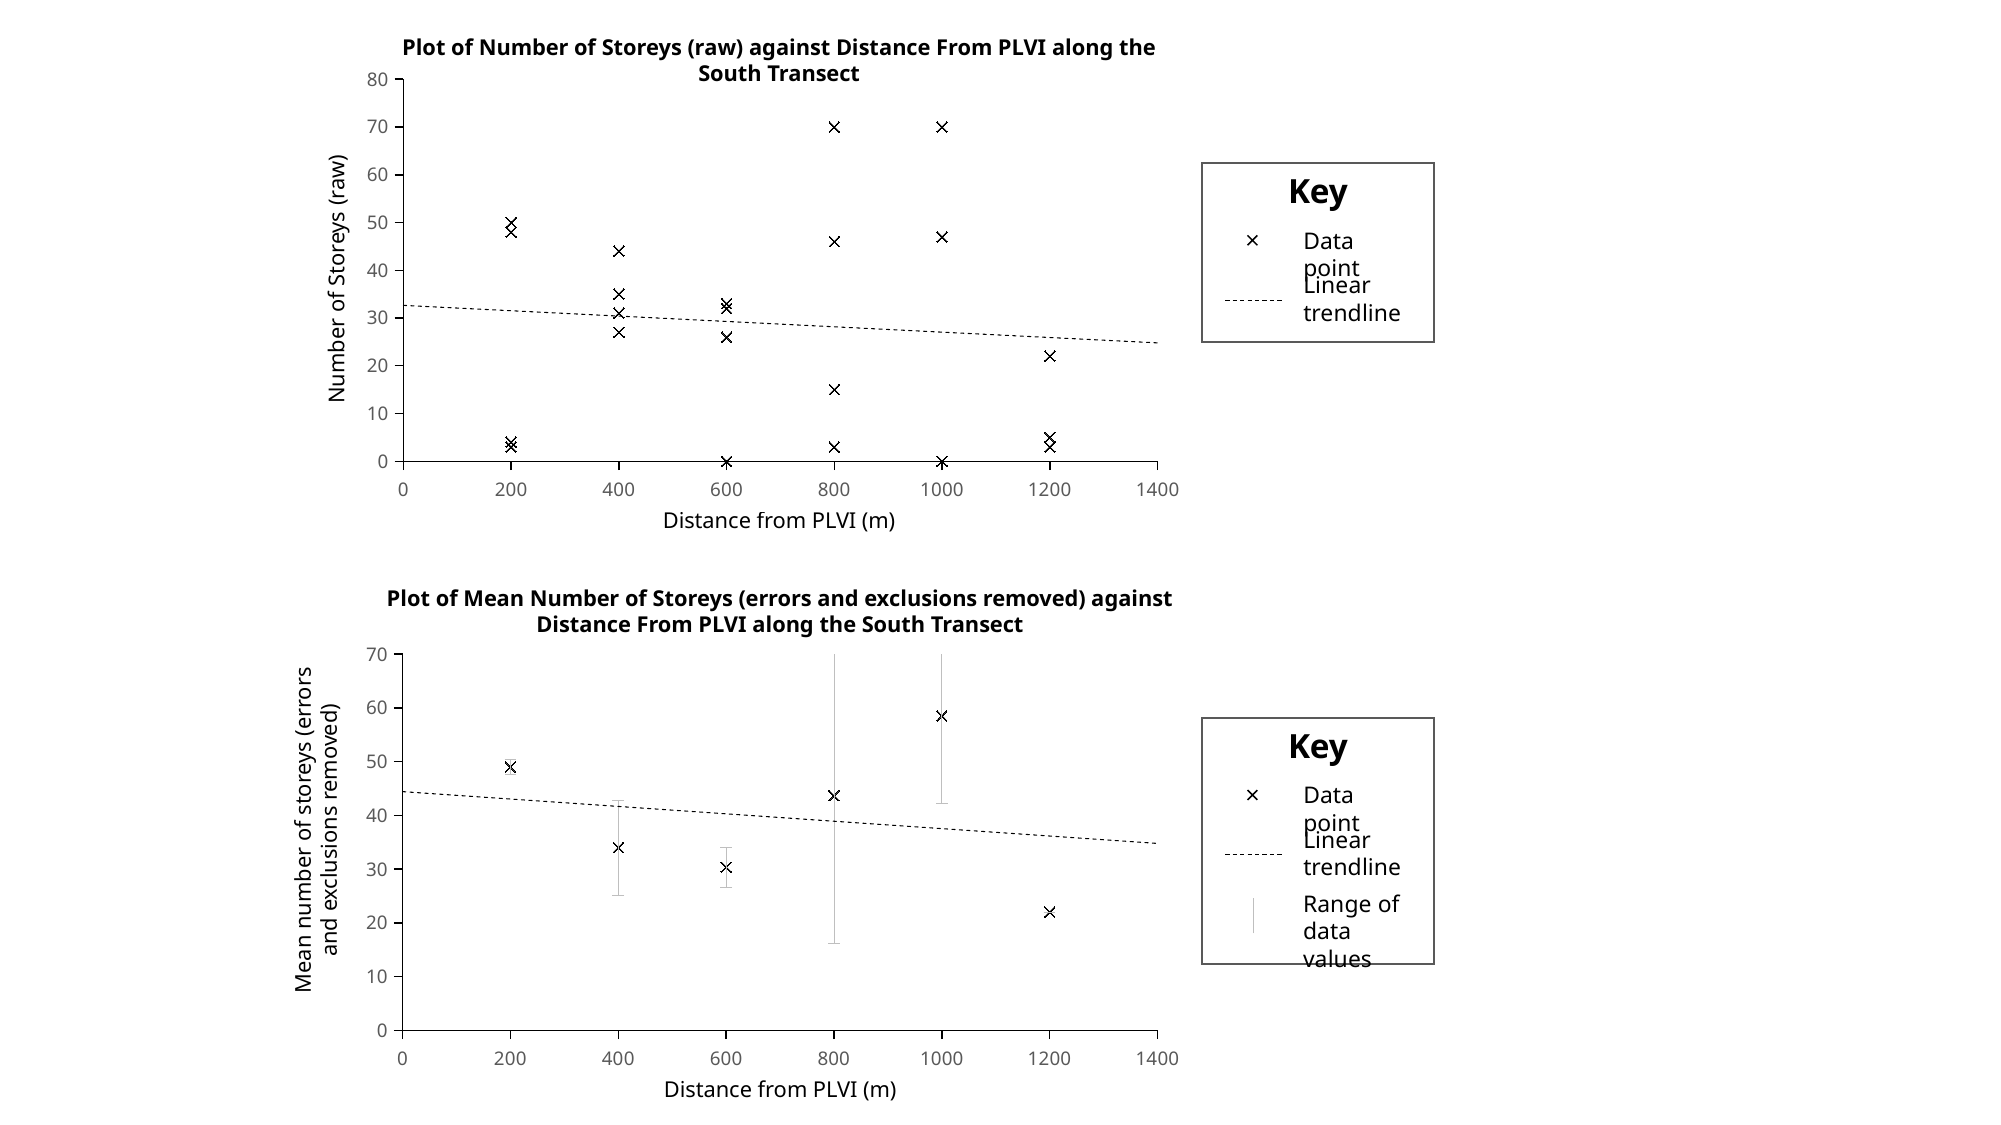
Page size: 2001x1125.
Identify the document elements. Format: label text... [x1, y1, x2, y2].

chart [349, 56, 1197, 512]
text_box Linear trendline [1288, 817, 1432, 881]
text_box Number of Storeys (raw) [315, 94, 349, 465]
chart [348, 631, 1197, 1081]
text_box Plot of Number of Storeys (raw) against Distance From PLVI along the South Transect [356, 26, 1202, 94]
text_box Data point [1288, 773, 1432, 817]
text_box Data point [1288, 218, 1432, 263]
text_box Key [1201, 717, 1435, 773]
text_box Plot of Mean Number of Storeys (errors and exclusions removed) against Distance From PLVI along the South Transect [357, 576, 1203, 645]
text_box Linear trendline [1288, 263, 1432, 333]
text_box Mean number of storeys (errors and exclusions removed) [281, 645, 348, 1016]
text_box Distance from PLVI (m) [636, 512, 923, 541]
text_box Range of data values [1288, 881, 1440, 980]
text_box Key [1201, 163, 1435, 218]
text_box Distance from PLVI (m) [637, 1081, 924, 1110]
text_box [1201, 218, 1435, 343]
text_box [1246, 234, 1259, 246]
text_box [1201, 773, 1288, 965]
text_box [1246, 789, 1259, 801]
